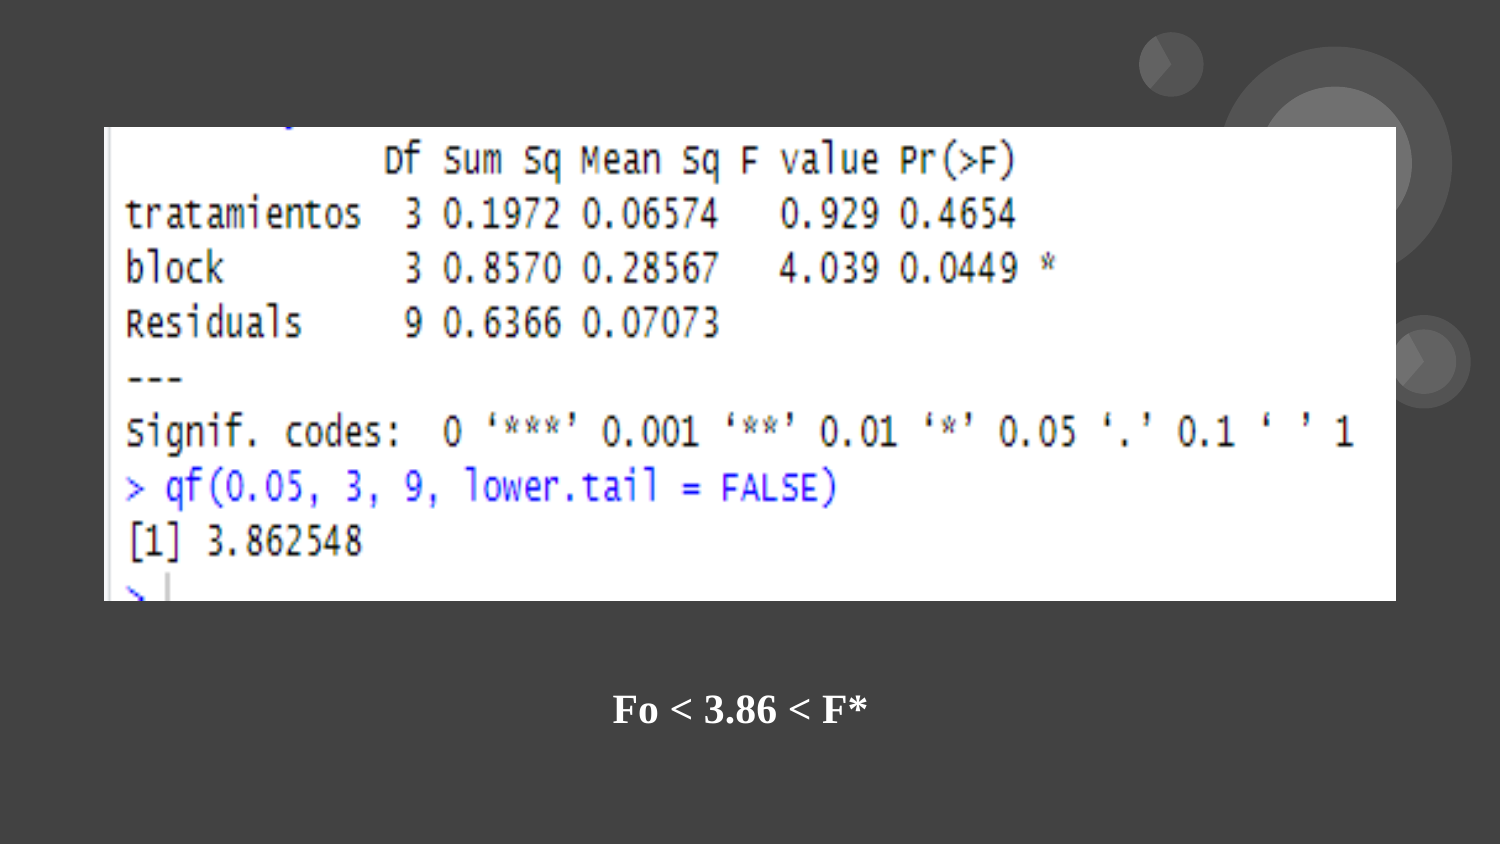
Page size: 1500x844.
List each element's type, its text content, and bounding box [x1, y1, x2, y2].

text_box Fo < 3.86 < F* [597, 666, 903, 747]
picture [104, 127, 1396, 601]
